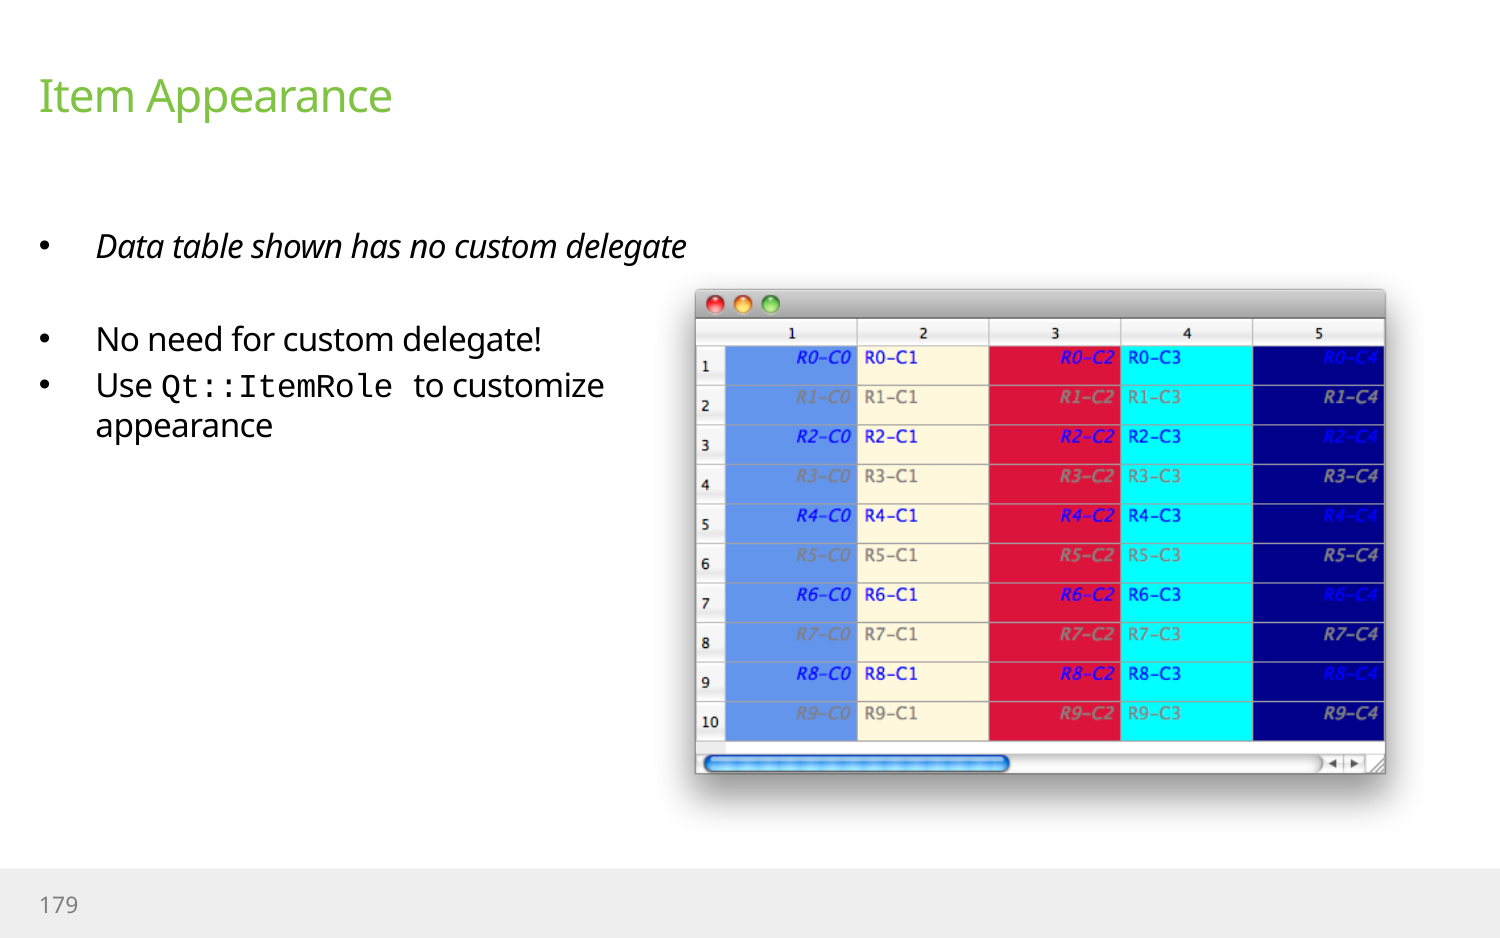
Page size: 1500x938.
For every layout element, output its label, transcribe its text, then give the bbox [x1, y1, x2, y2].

slide_number 179 [39, 892, 410, 921]
title Item Appearance [39, 66, 1052, 195]
picture [643, 256, 1439, 846]
list Data table shown has no custom delegate No need for custom delegate! Use Qt::ItemRole to customize appearance [39, 224, 688, 846]
